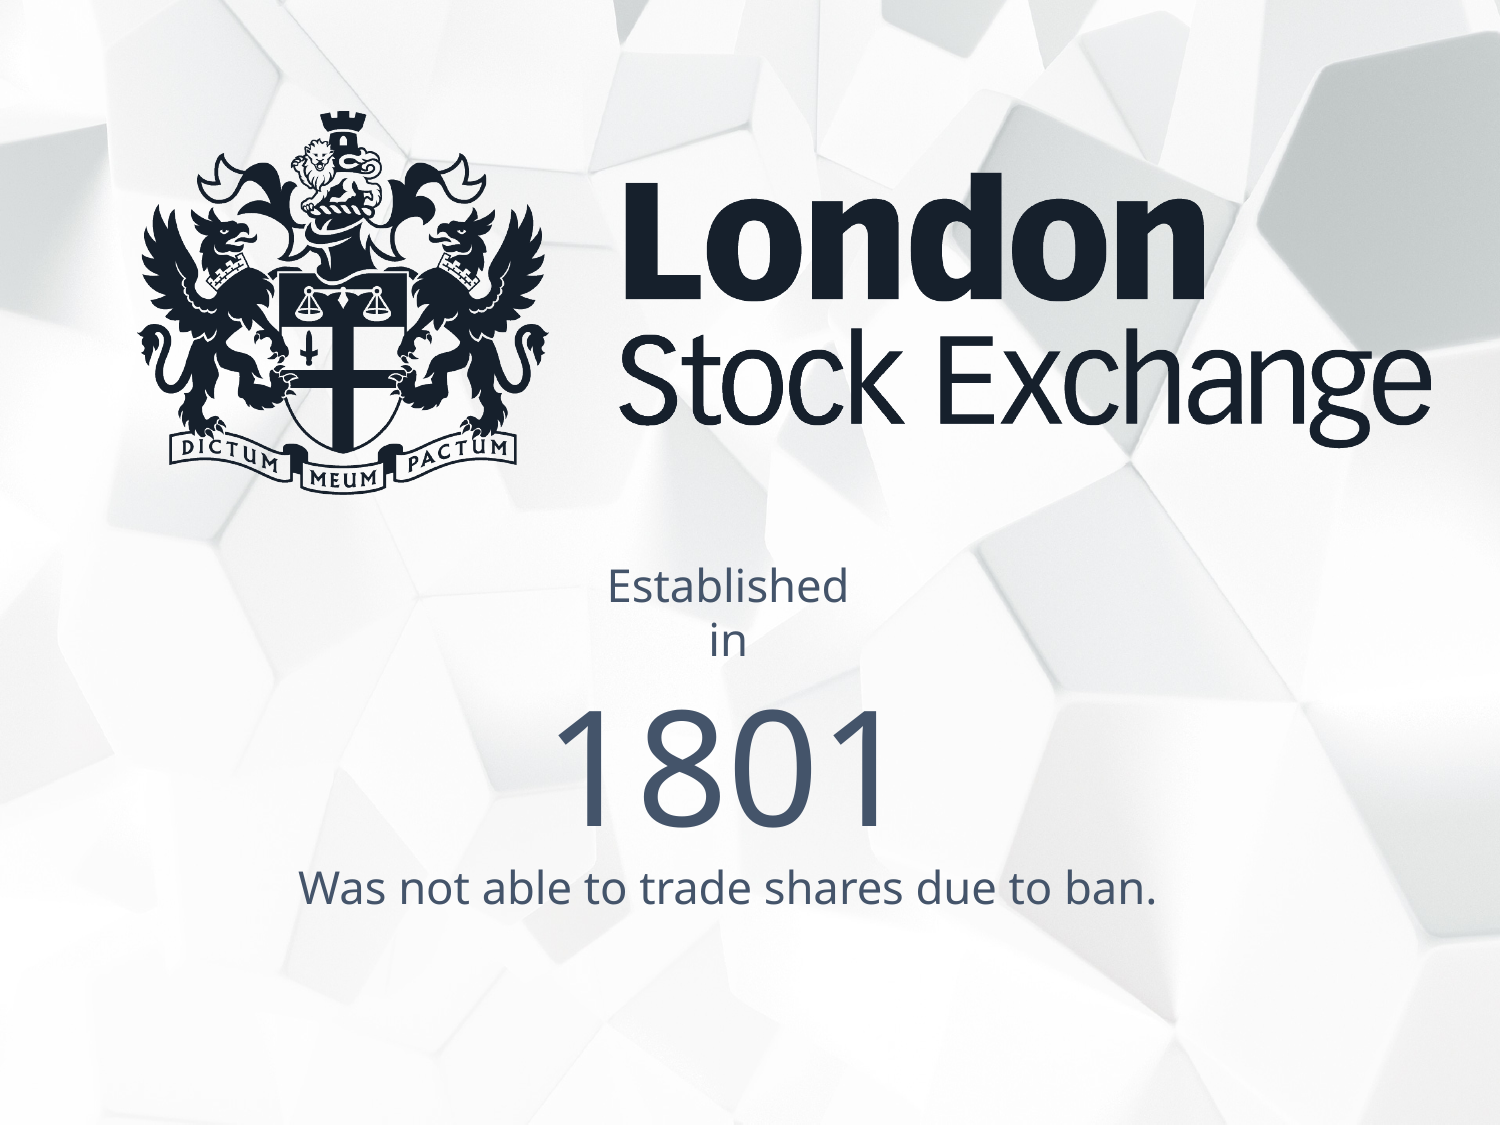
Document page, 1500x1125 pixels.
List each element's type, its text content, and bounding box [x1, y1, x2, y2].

picture [0, 0, 1500, 1125]
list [136, 110, 1432, 496]
title Established in 1801 Was not able to trade shares due to ban. [81, 548, 1376, 922]
